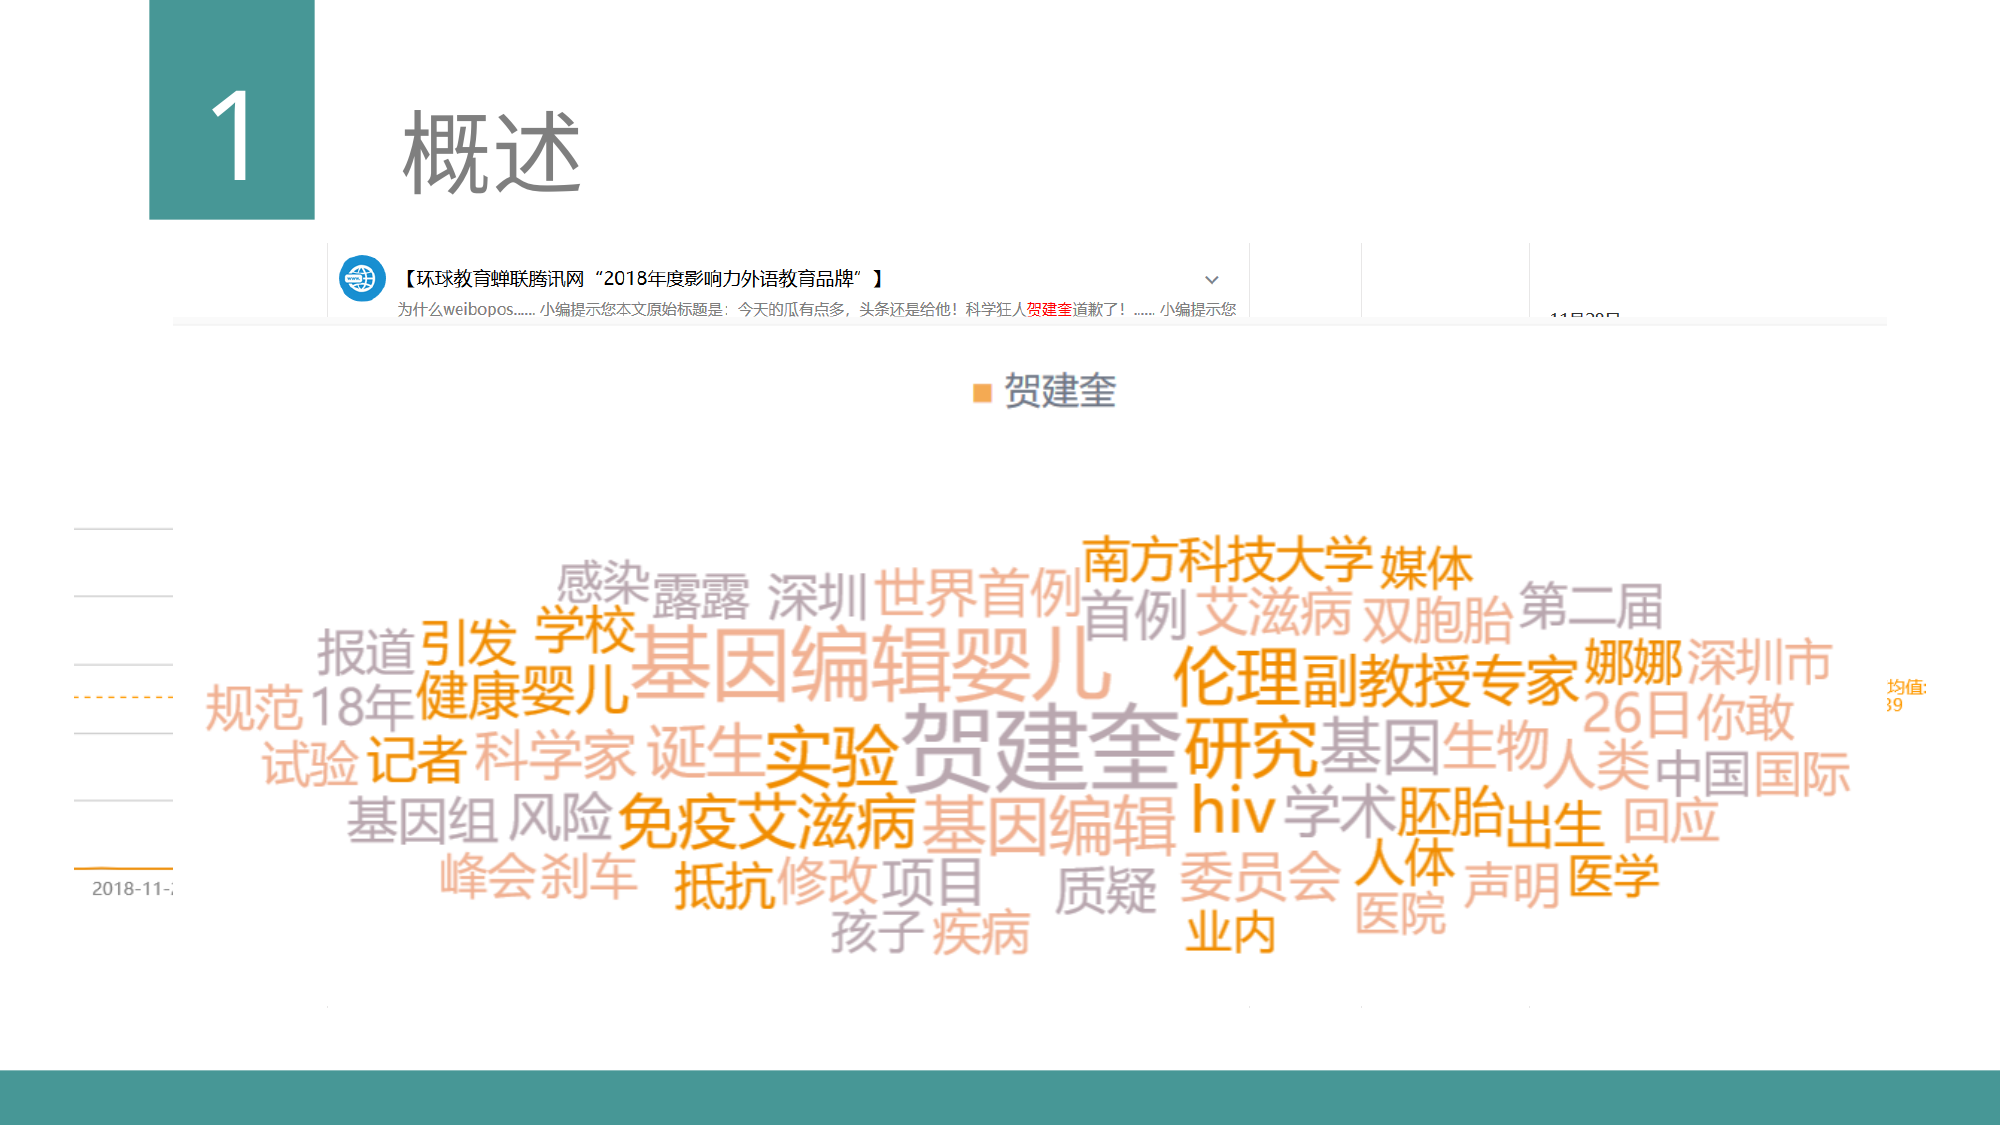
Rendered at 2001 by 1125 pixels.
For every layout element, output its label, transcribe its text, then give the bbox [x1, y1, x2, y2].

text_box [149, 0, 315, 220]
text_box 1 [154, 48, 320, 213]
text_box [0, 1070, 2000, 1125]
picture [73, 243, 1926, 1008]
text_box 概述 [385, 88, 1426, 214]
